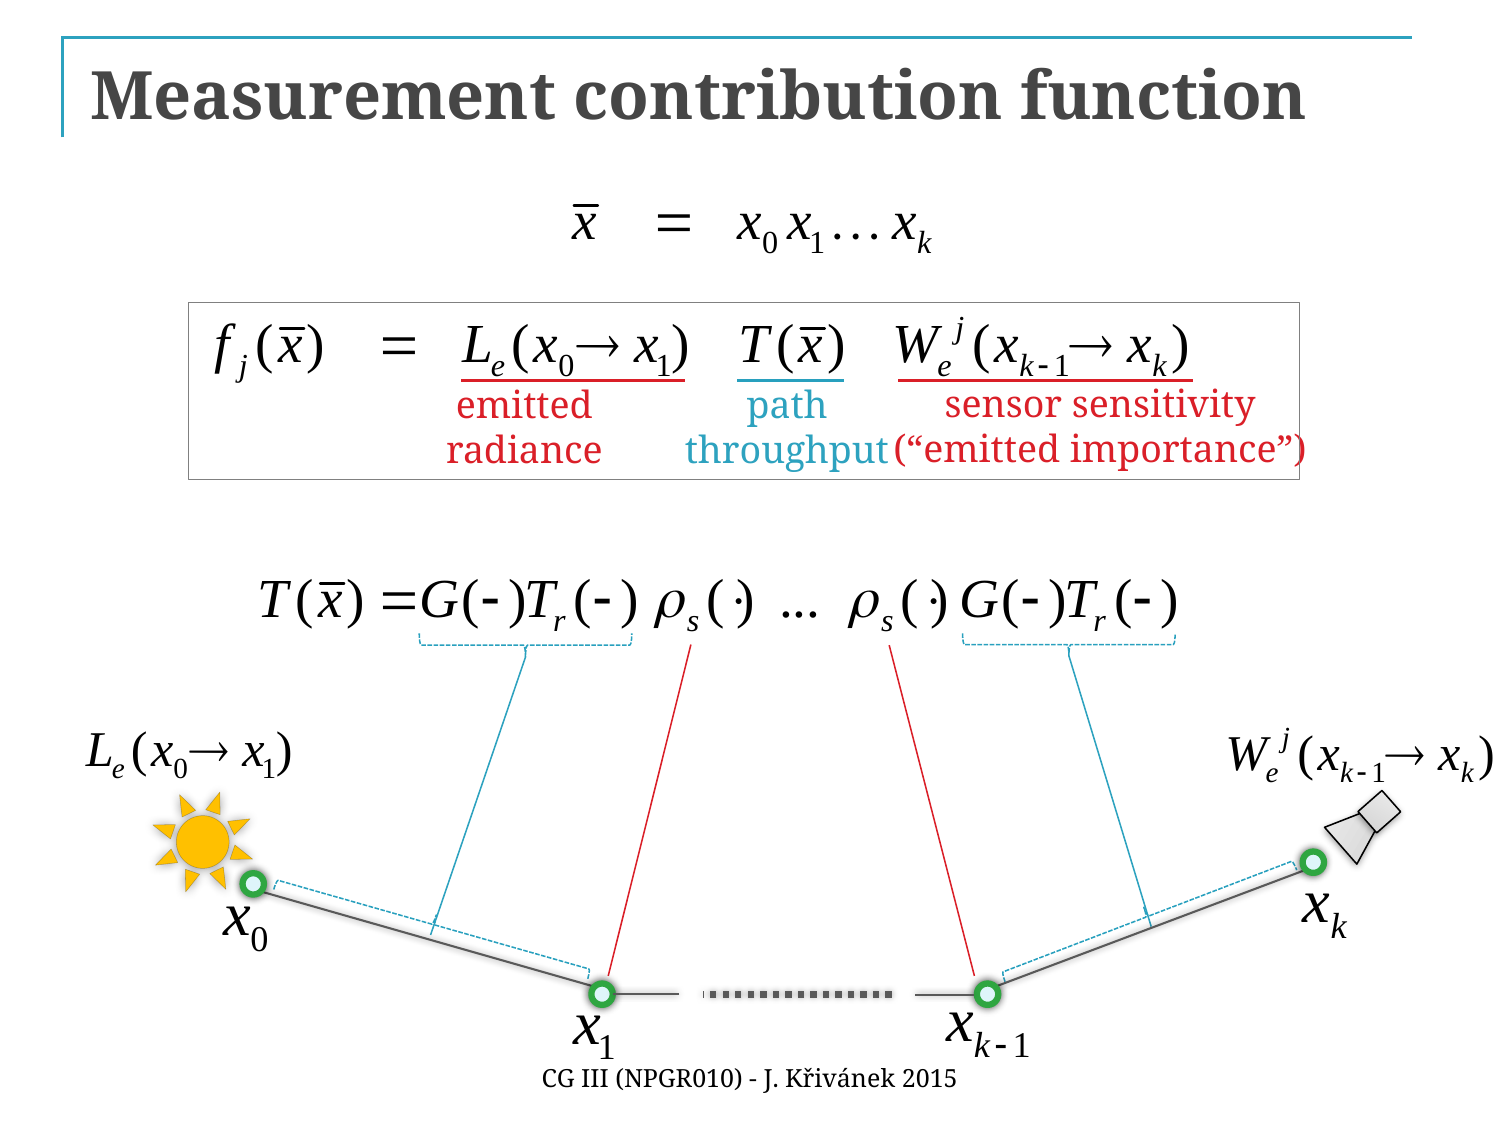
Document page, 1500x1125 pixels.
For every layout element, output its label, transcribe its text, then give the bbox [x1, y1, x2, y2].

footer CG III (NPGR010) - J. Křivánek 2015 [512, 1082, 988, 1101]
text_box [252, 562, 1188, 646]
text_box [188, 302, 1312, 480]
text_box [149, 789, 1391, 1074]
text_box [637, 644, 692, 787]
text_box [888, 644, 957, 787]
title Measurement contribution function [74, 45, 1426, 233]
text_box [1307, 715, 1500, 796]
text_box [560, 184, 957, 268]
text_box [269, 633, 633, 787]
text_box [76, 715, 264, 792]
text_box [962, 633, 1304, 787]
